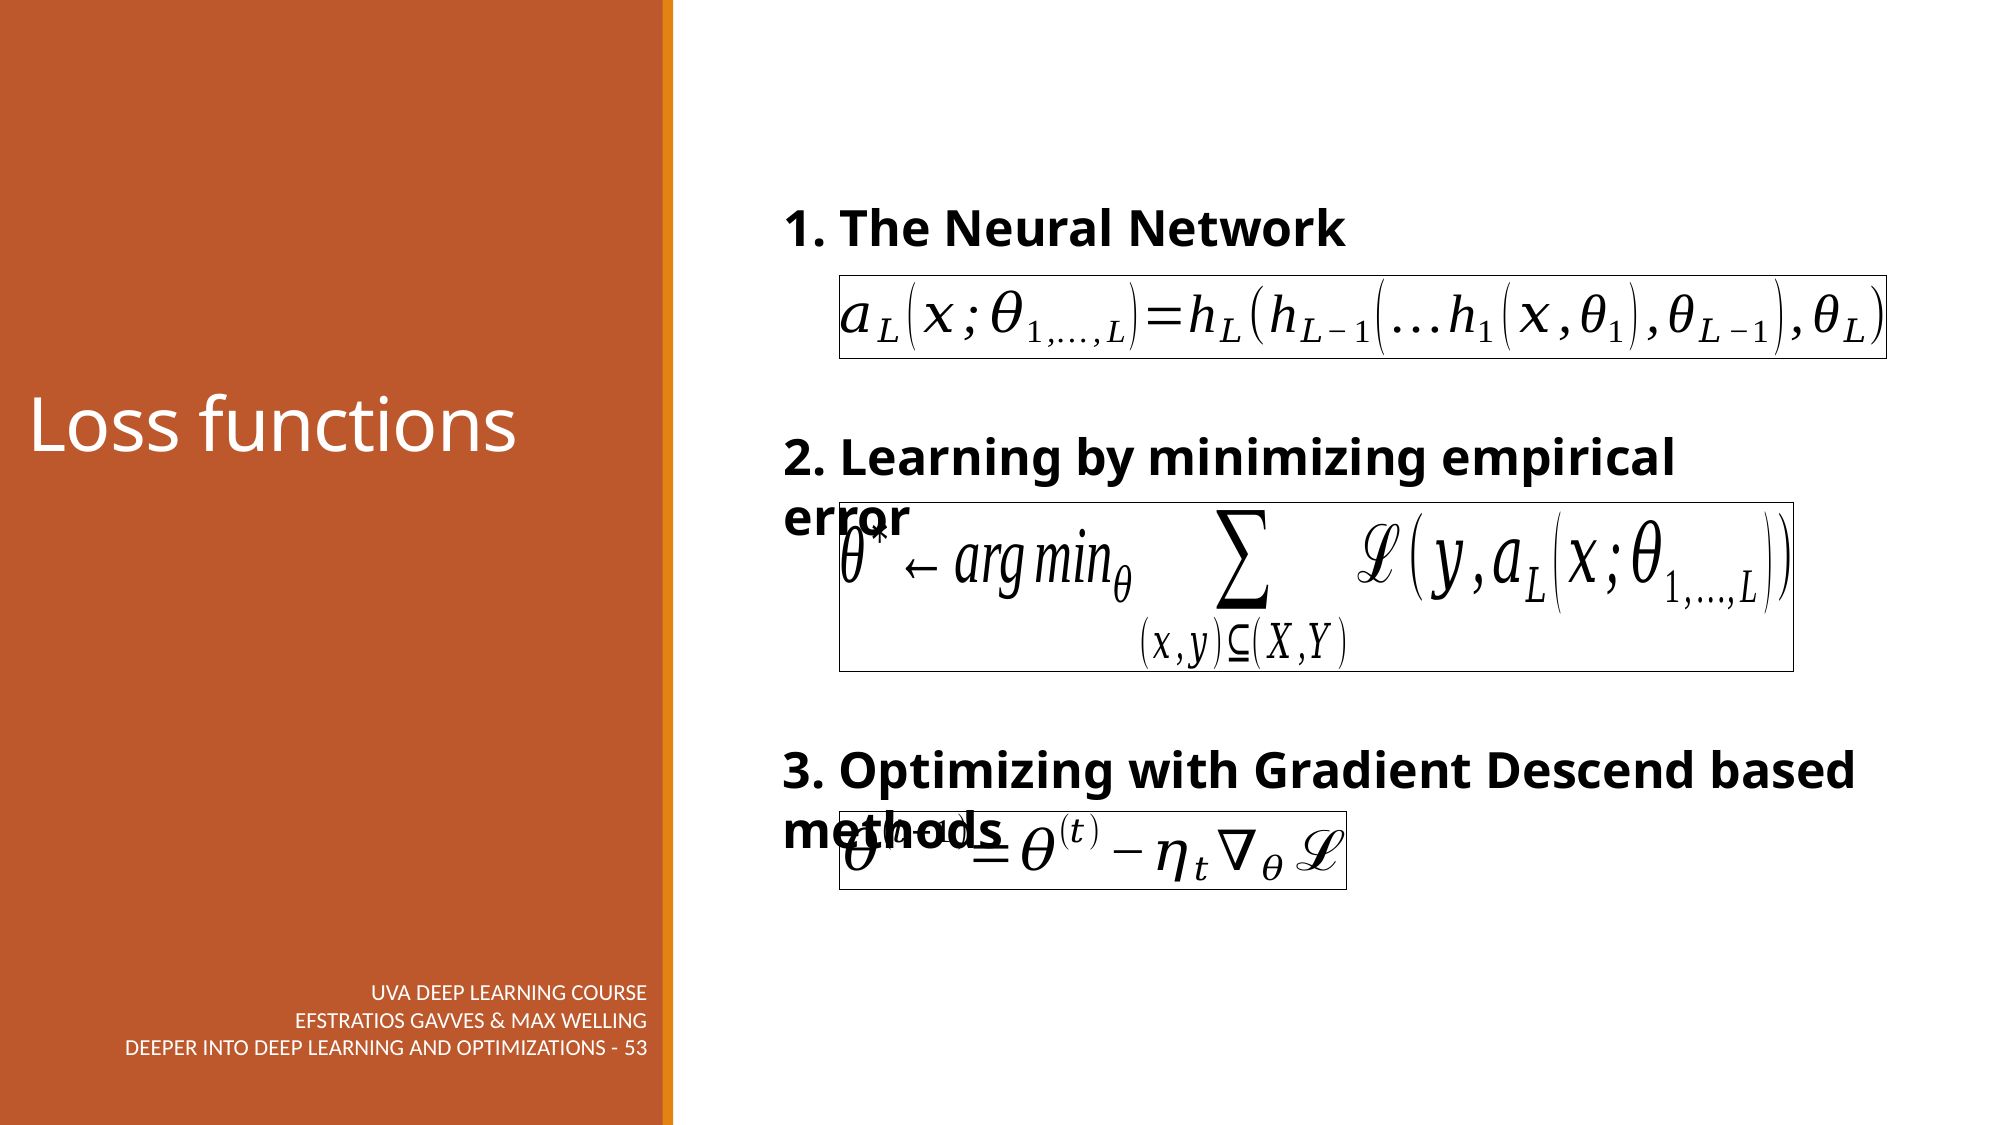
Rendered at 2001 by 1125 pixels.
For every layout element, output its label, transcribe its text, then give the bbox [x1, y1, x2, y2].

text_box 1. The Neural Network [769, 188, 1770, 264]
text_box 3. Optimizing with Gradient Descend based methods [767, 731, 1910, 867]
text_box 2. Learning by minimizing empirical error [769, 417, 1770, 553]
title Loss functions [12, 99, 674, 475]
